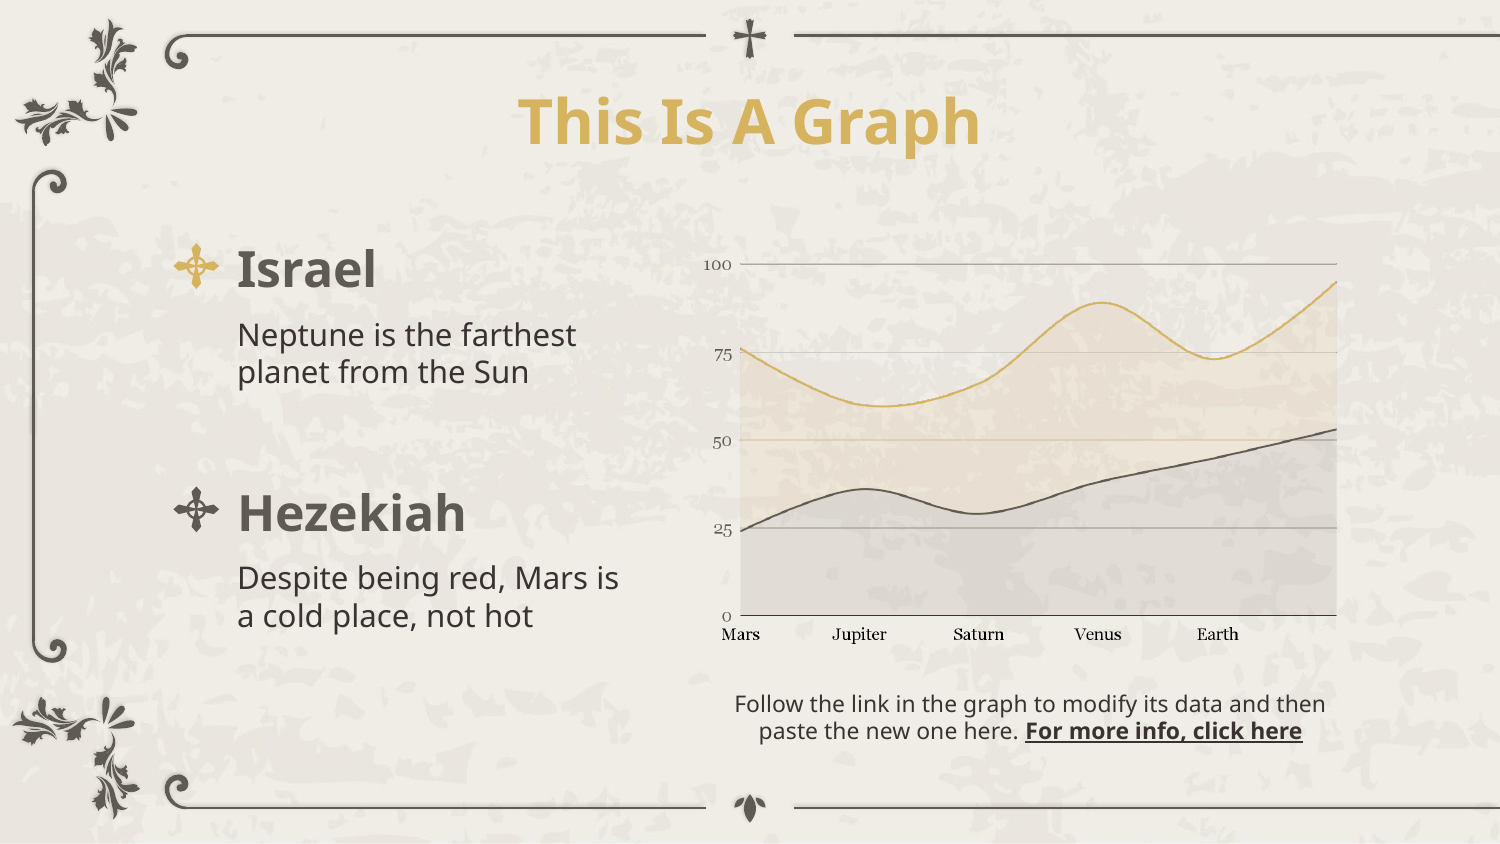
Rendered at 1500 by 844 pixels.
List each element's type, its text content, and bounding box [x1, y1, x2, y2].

text_box Follow the link in the graph to modify its data and then paste the new one here. For more info, click here [696, 675, 1365, 763]
picture [0, 0, 1500, 844]
text_box Hezekiah [222, 468, 636, 543]
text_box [173, 486, 220, 533]
text_box Neptune is the farthest planet from the Sun [222, 300, 636, 444]
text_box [173, 242, 220, 290]
text_box Israel [222, 225, 636, 300]
title This Is A Graph [124, 72, 1376, 167]
text_box Despite being red, Mars is a cold place, not hot [222, 543, 636, 687]
